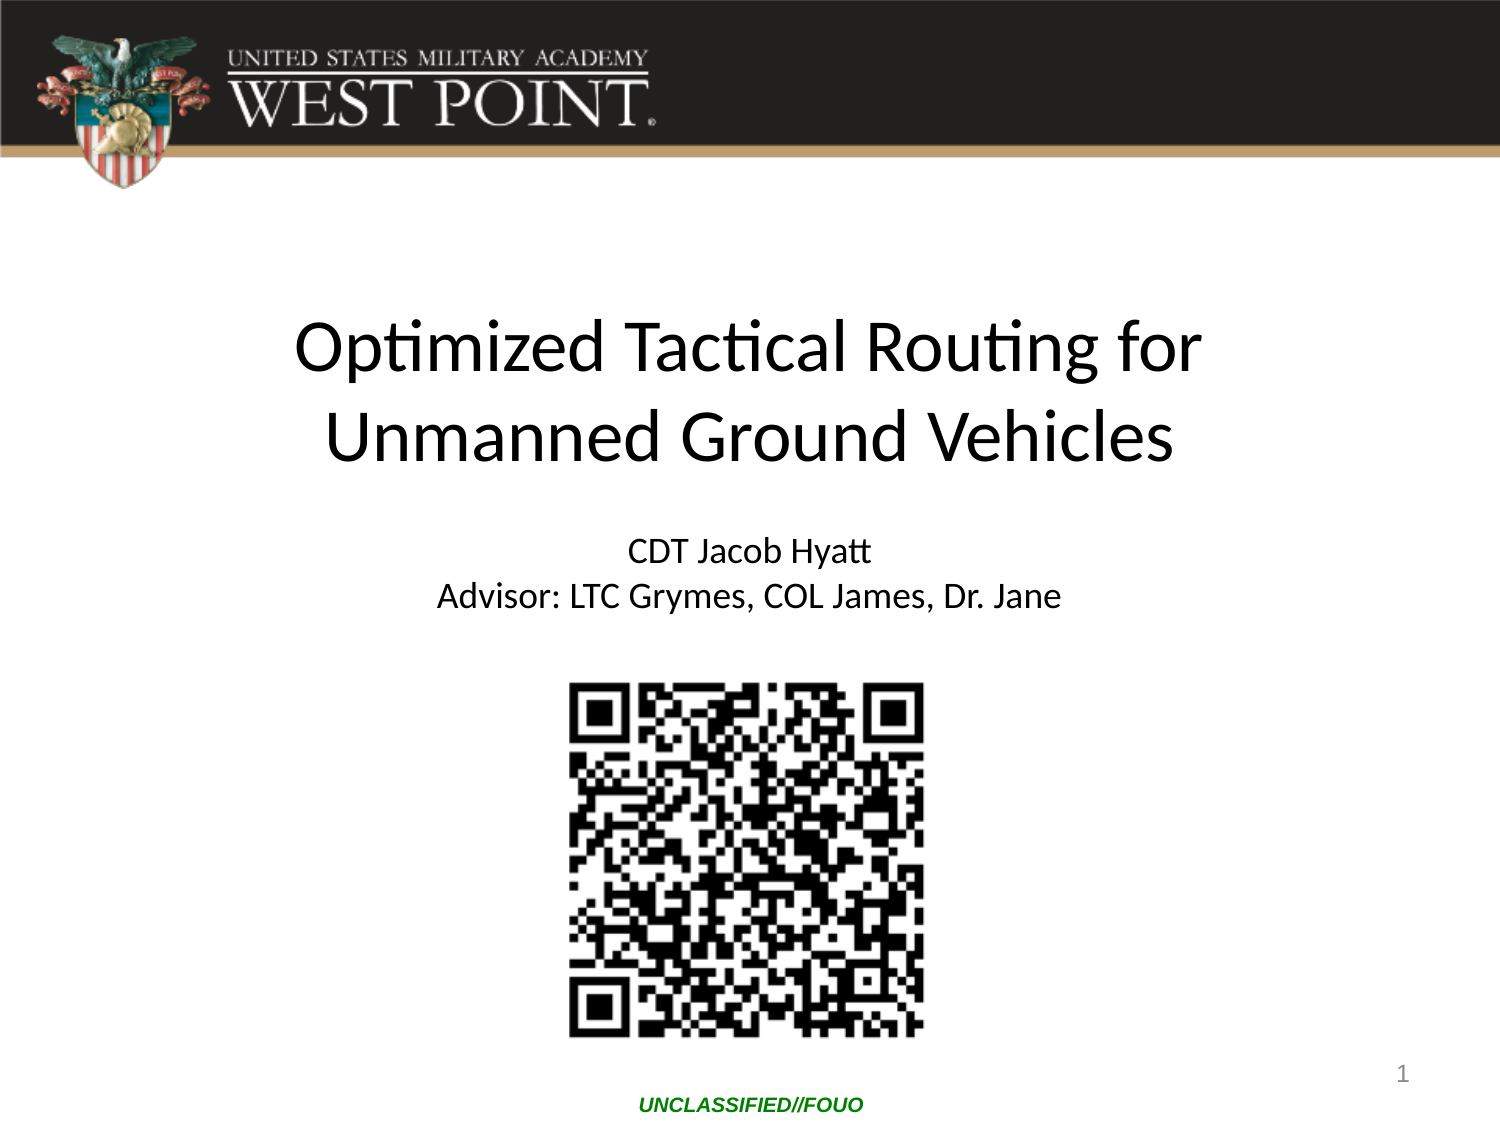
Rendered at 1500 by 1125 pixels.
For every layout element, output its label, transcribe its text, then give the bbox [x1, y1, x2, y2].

picture [567, 679, 933, 1043]
slide_number 1 [1074, 1042, 1425, 1103]
title Optimized Tactical Routing for Unmanned Ground Vehicles [112, 288, 1388, 350]
text_box CDT Jacob Hyatt Advisor: LTC Grymes, COL James, Dr. Jane [112, 518, 1388, 580]
picture [0, 0, 1500, 189]
